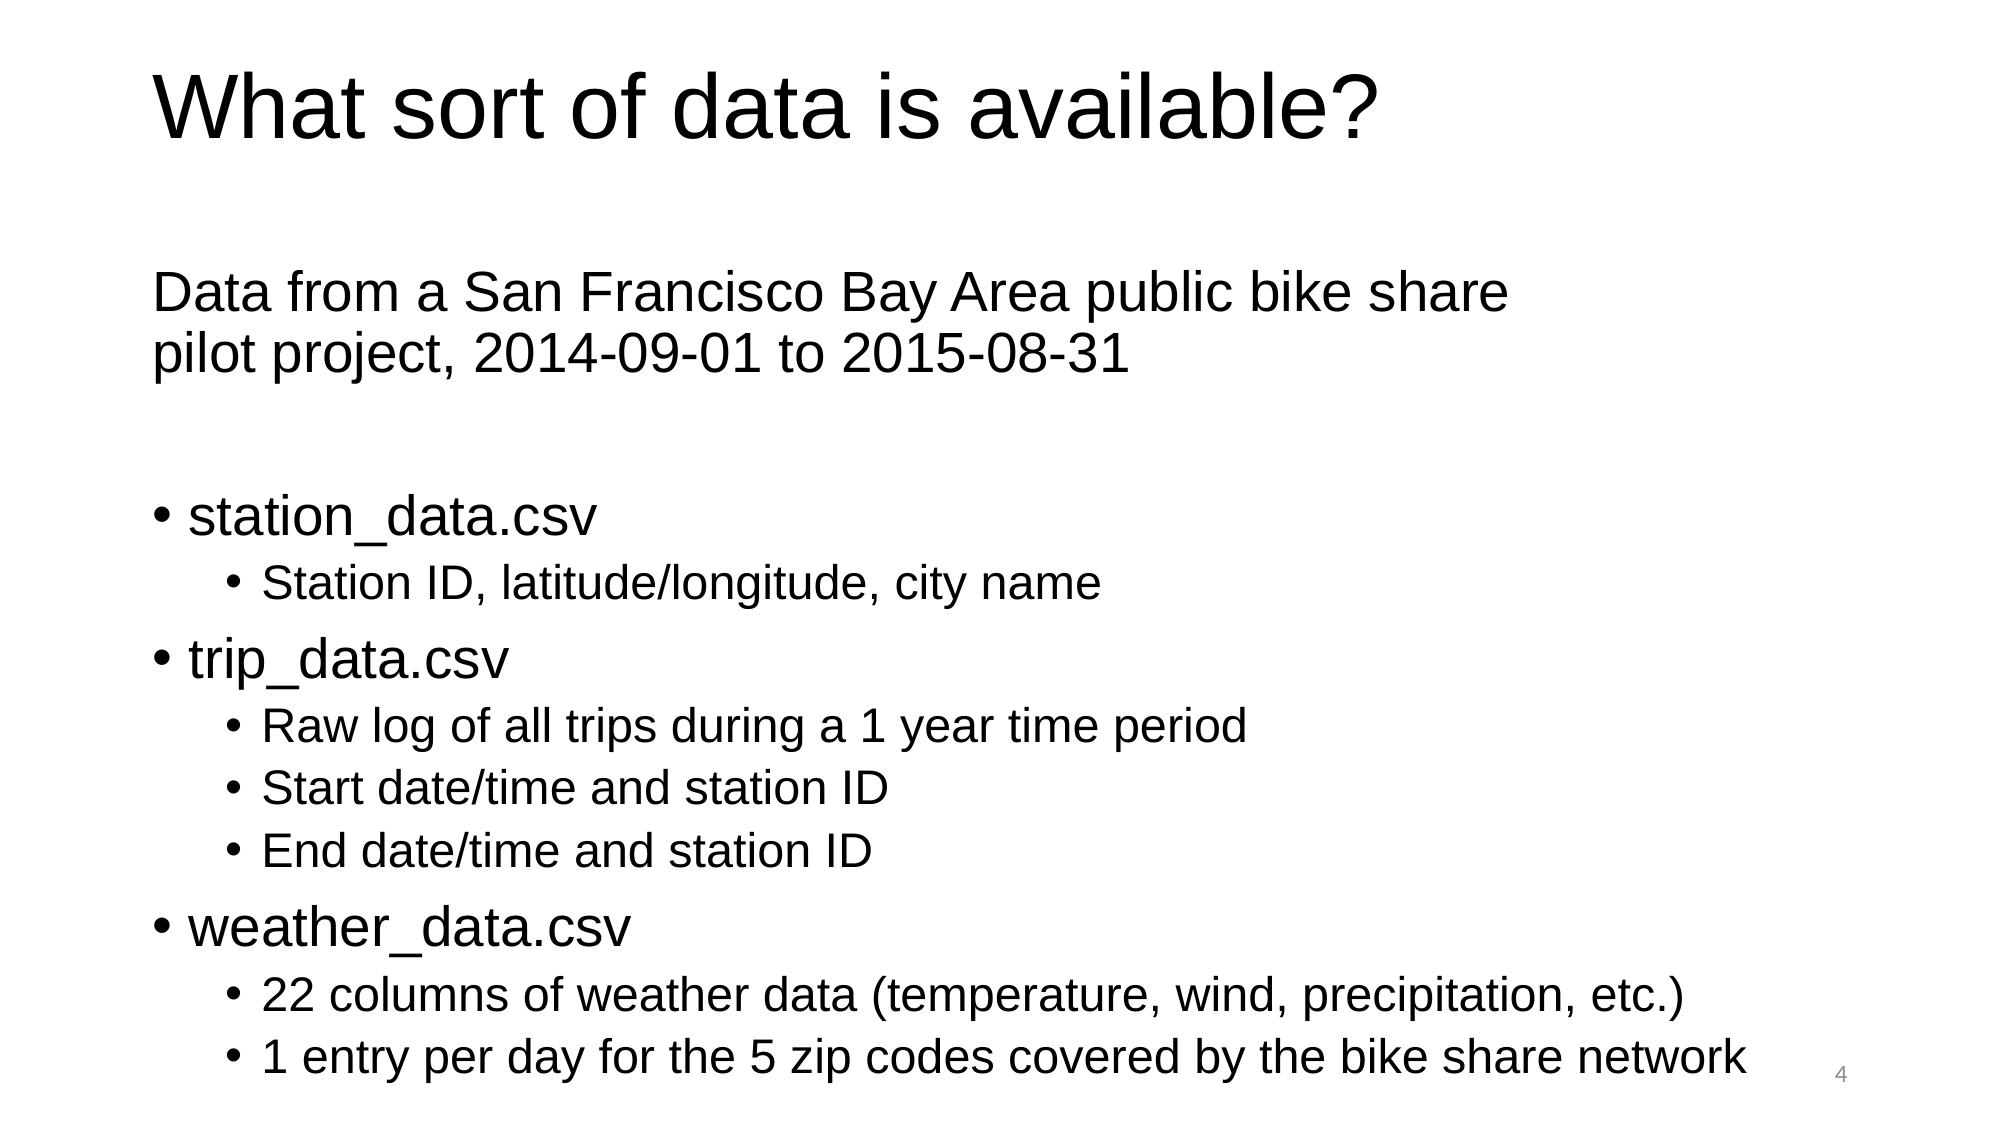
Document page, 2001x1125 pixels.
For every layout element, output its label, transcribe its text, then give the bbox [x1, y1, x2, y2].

list Data from a San Francisco Bay Area public bike share pilot project, 2014-09-01 to 2015-08-31 station_data.csv Station ID, latitude/longitude, city name trip_data.csv Raw log of all trips during a 1 year time period Start date/time and station ID End date/time and station ID weather_data.csv 22 columns of weather data (temperature, wind, precipitation, etc.) 1 entry per day for the 5 zip codes covered by the bike share network [137, 255, 1863, 1093]
slide_number 4 [1412, 1042, 1863, 1103]
title What sort of data is available? [137, 0, 1863, 218]
